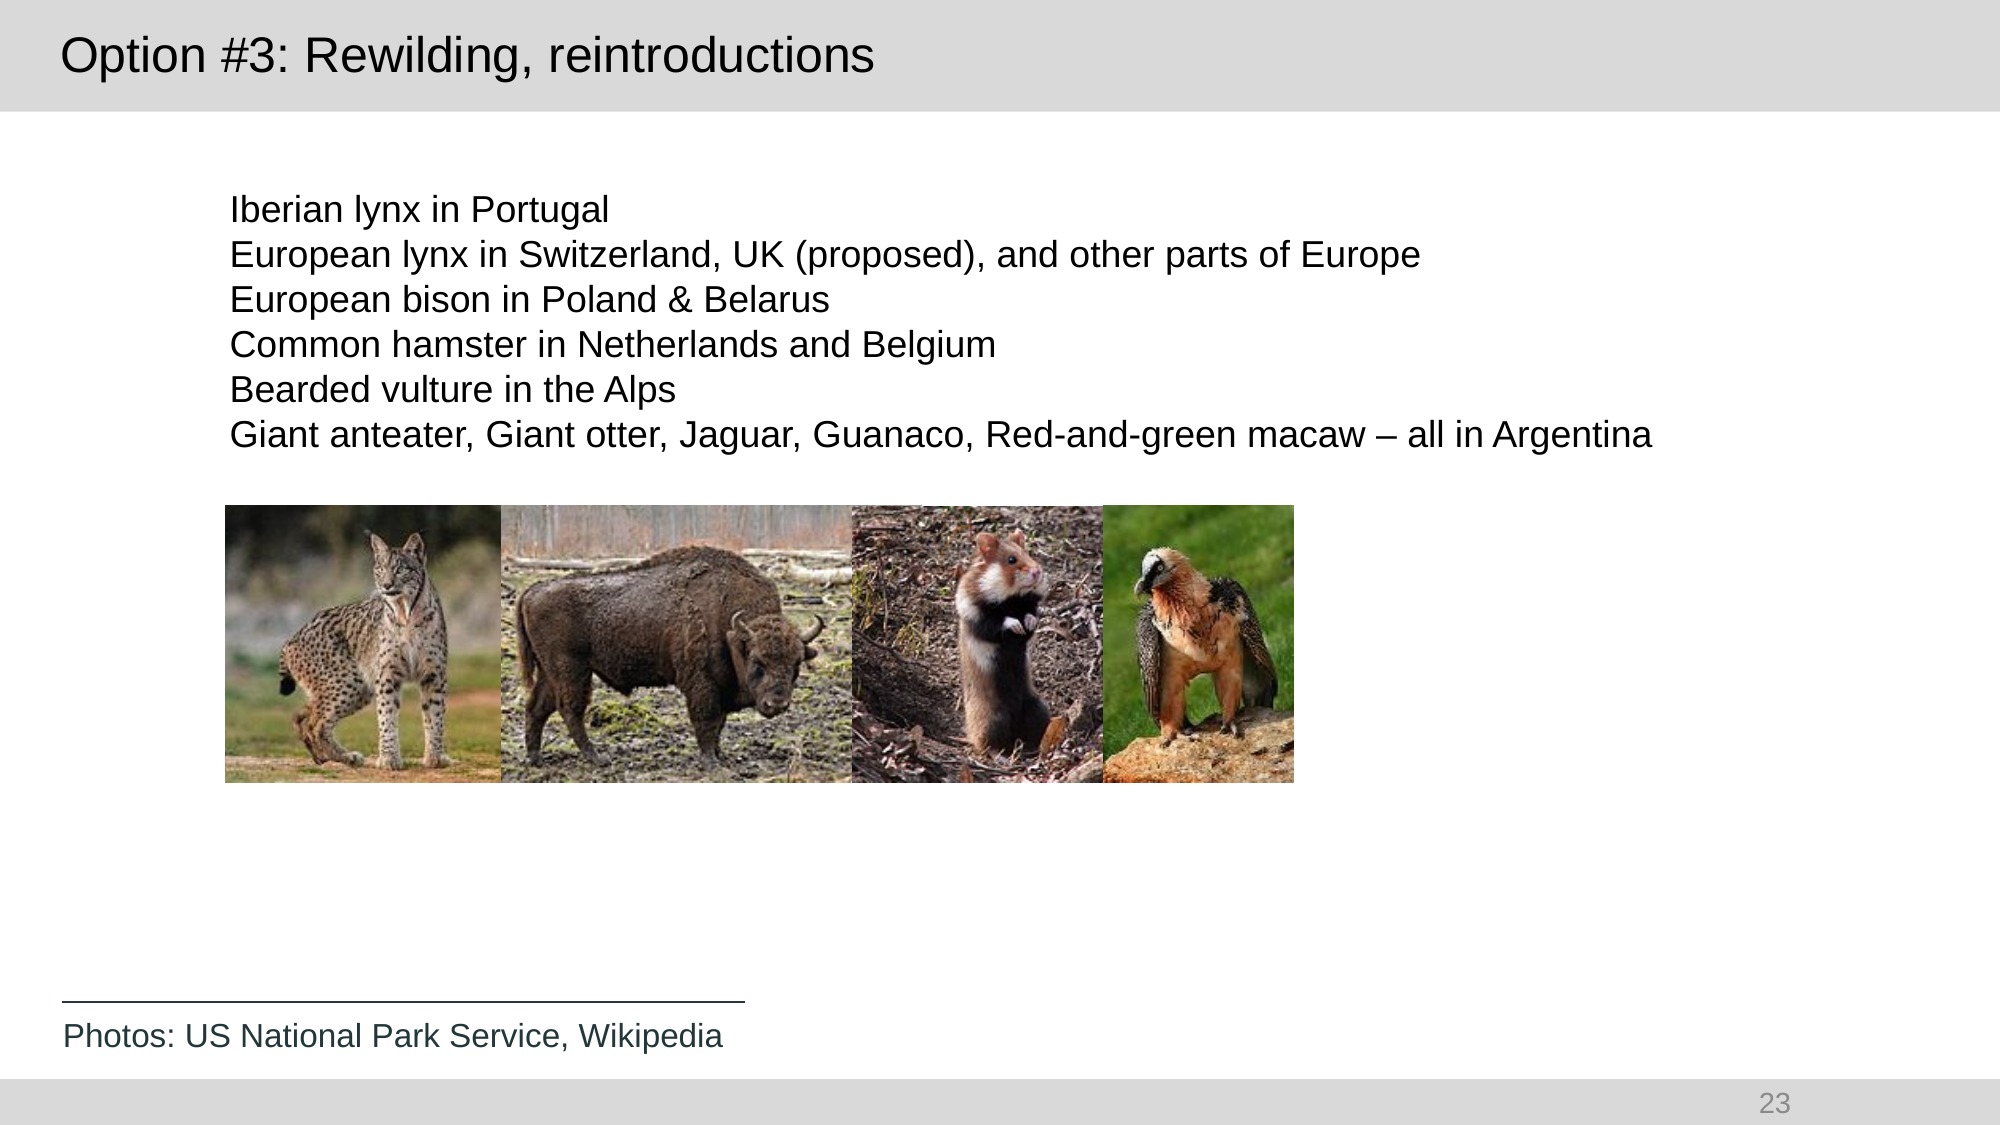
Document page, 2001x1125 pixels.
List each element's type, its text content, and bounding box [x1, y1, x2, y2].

picture [224, 505, 1294, 783]
slide_number 23 [1550, 1079, 2000, 1125]
text_box Iberian lynx in Portugal European lynx in Switzerland, UK (proposed), and other parts of Europe European bison in Poland & Belarus Common hamster in Netherlands and Belgium Bearded vulture in the Alps Giant anteater, Giant otter, Jaguar, Guanaco, Red-and-green macaw – all in Argentina [214, 177, 1668, 508]
footer [0, 1079, 1550, 1125]
text_box Photos: US National Park Service, Wikipedia [48, 1006, 1871, 1062]
title Option #3: Rewilding, reintroductions [0, 0, 2000, 112]
